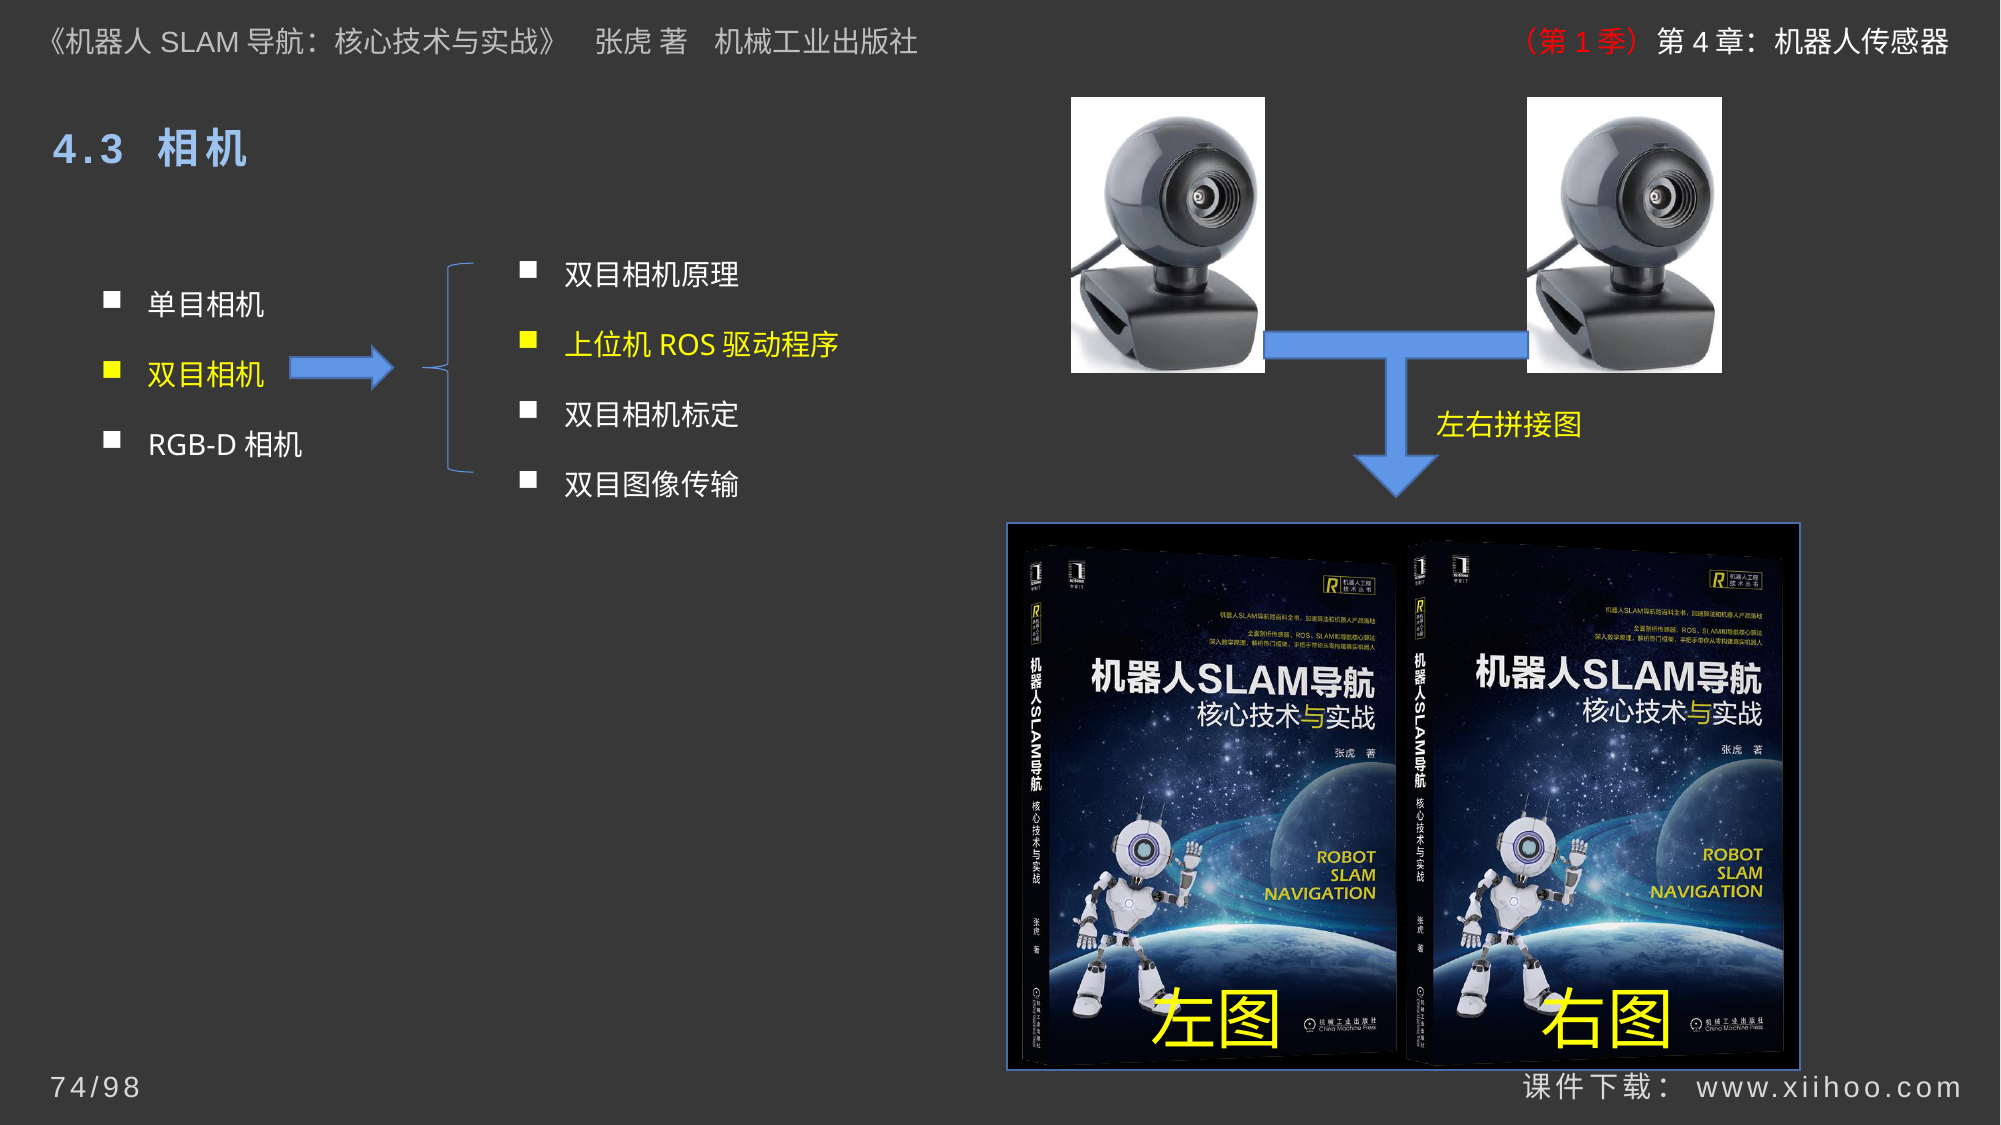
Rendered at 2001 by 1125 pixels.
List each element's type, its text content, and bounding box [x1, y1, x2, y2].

text_box [1265, 330, 1527, 499]
text_box 《机器人SLAM导航：核心技术与实战》 张虎 著 机械工业出版社 [16, 16, 940, 66]
text_box [289, 344, 395, 392]
text_box 74/98 [34, 1060, 187, 1111]
text_box （第1季）第4章：机器人传感器 [1075, 16, 1965, 66]
text_box 双目相机原理 上位机ROS驱动程序 双目相机标定 双目图像传输 [502, 214, 889, 509]
text_box 左右拼接图 [1408, 381, 1610, 449]
title 4.3 相机 [38, 98, 620, 180]
picture [0, 0, 2001, 1125]
text_box 课件下载：www.xiihoo.com [1493, 1057, 1991, 1114]
text_box [422, 262, 474, 473]
text_box 单目相机 双目相机 RGB-D相机 [86, 243, 361, 469]
text_box [1006, 522, 1801, 540]
